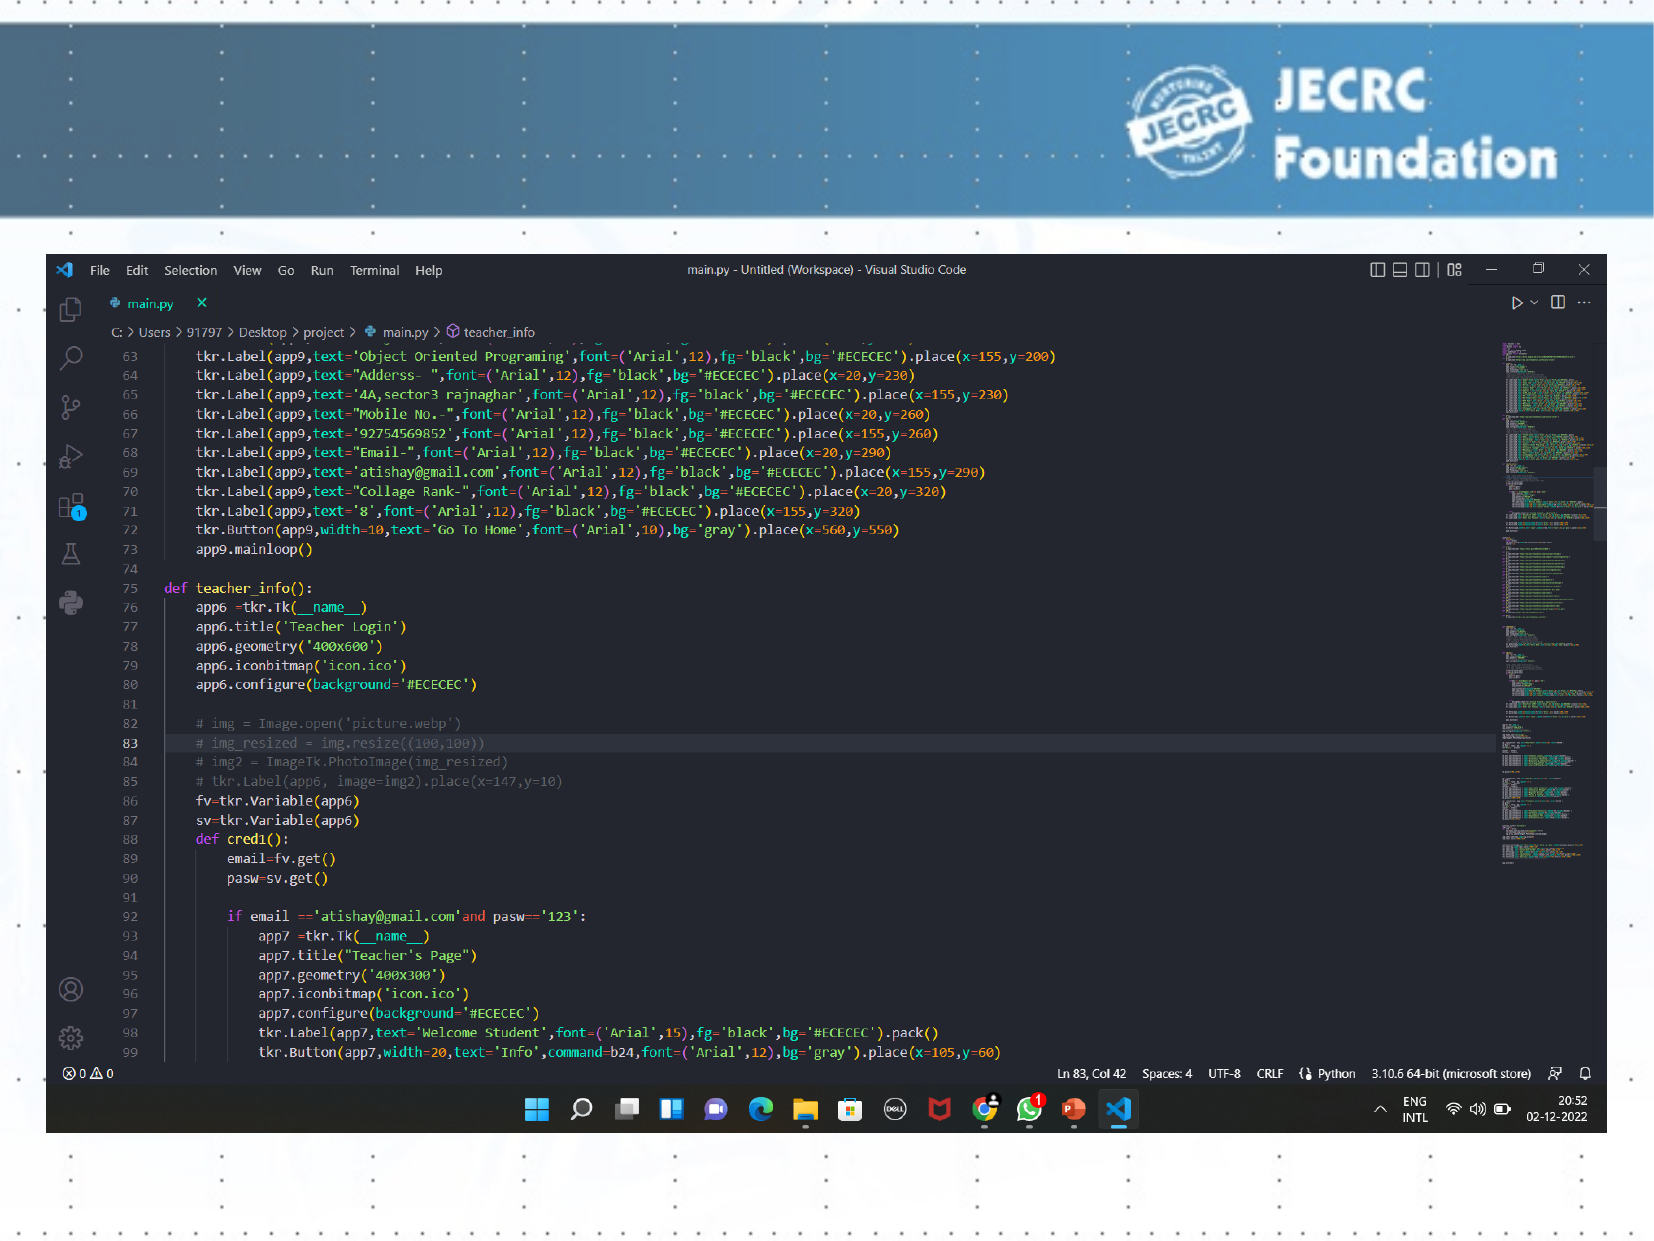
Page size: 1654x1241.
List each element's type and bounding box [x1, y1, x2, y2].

picture [46, 254, 1608, 1133]
